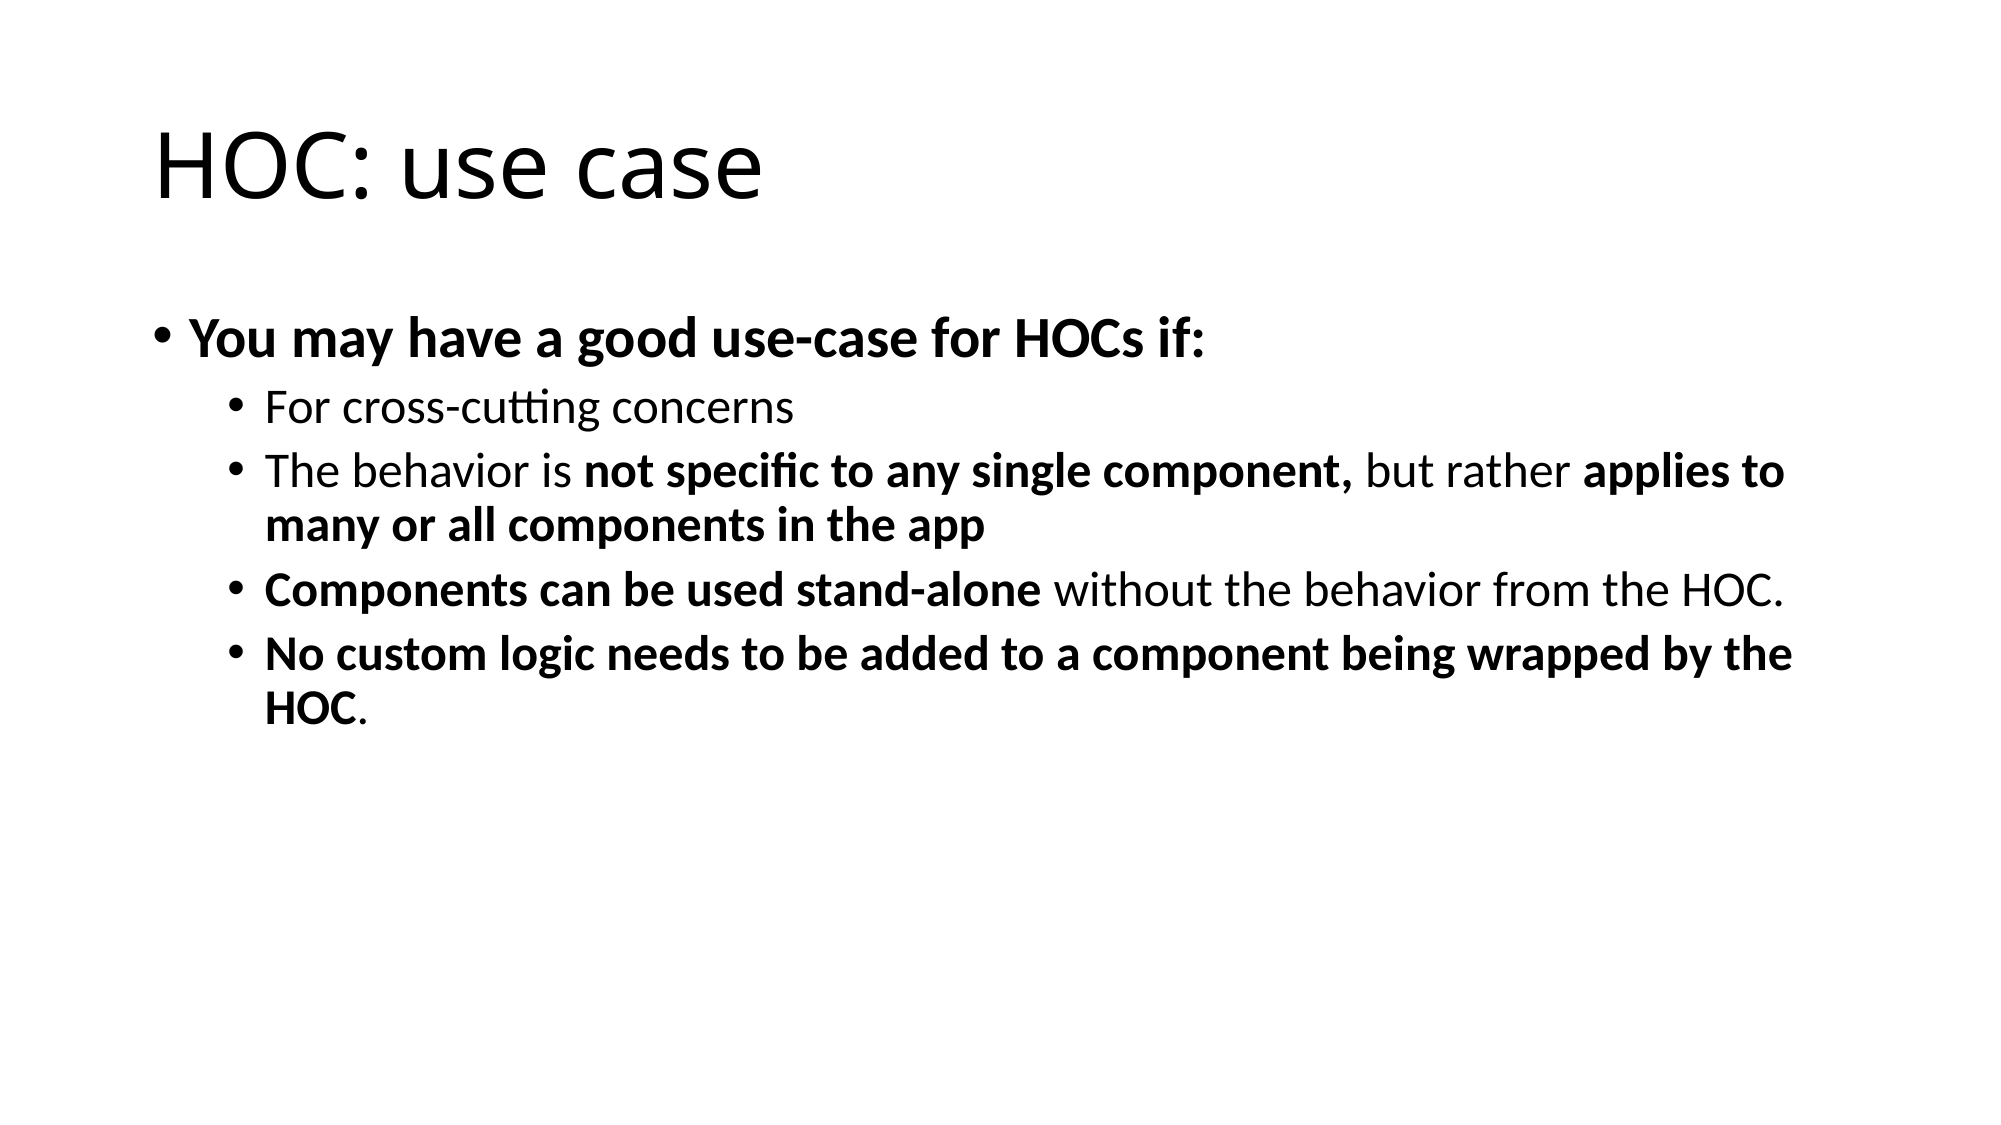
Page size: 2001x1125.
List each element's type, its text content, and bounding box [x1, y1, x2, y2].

list You may have a good use-case for HOCs if: For cross-cutting concerns The behavior is not specific to any single component, but rather applies to many or all components in the app Components can be used stand-alone without the behavior from the HOC. No custom logic needs to be added to a component being wrapped by the HOC. [137, 299, 1863, 1014]
title HOC: use case [137, 59, 1863, 278]
